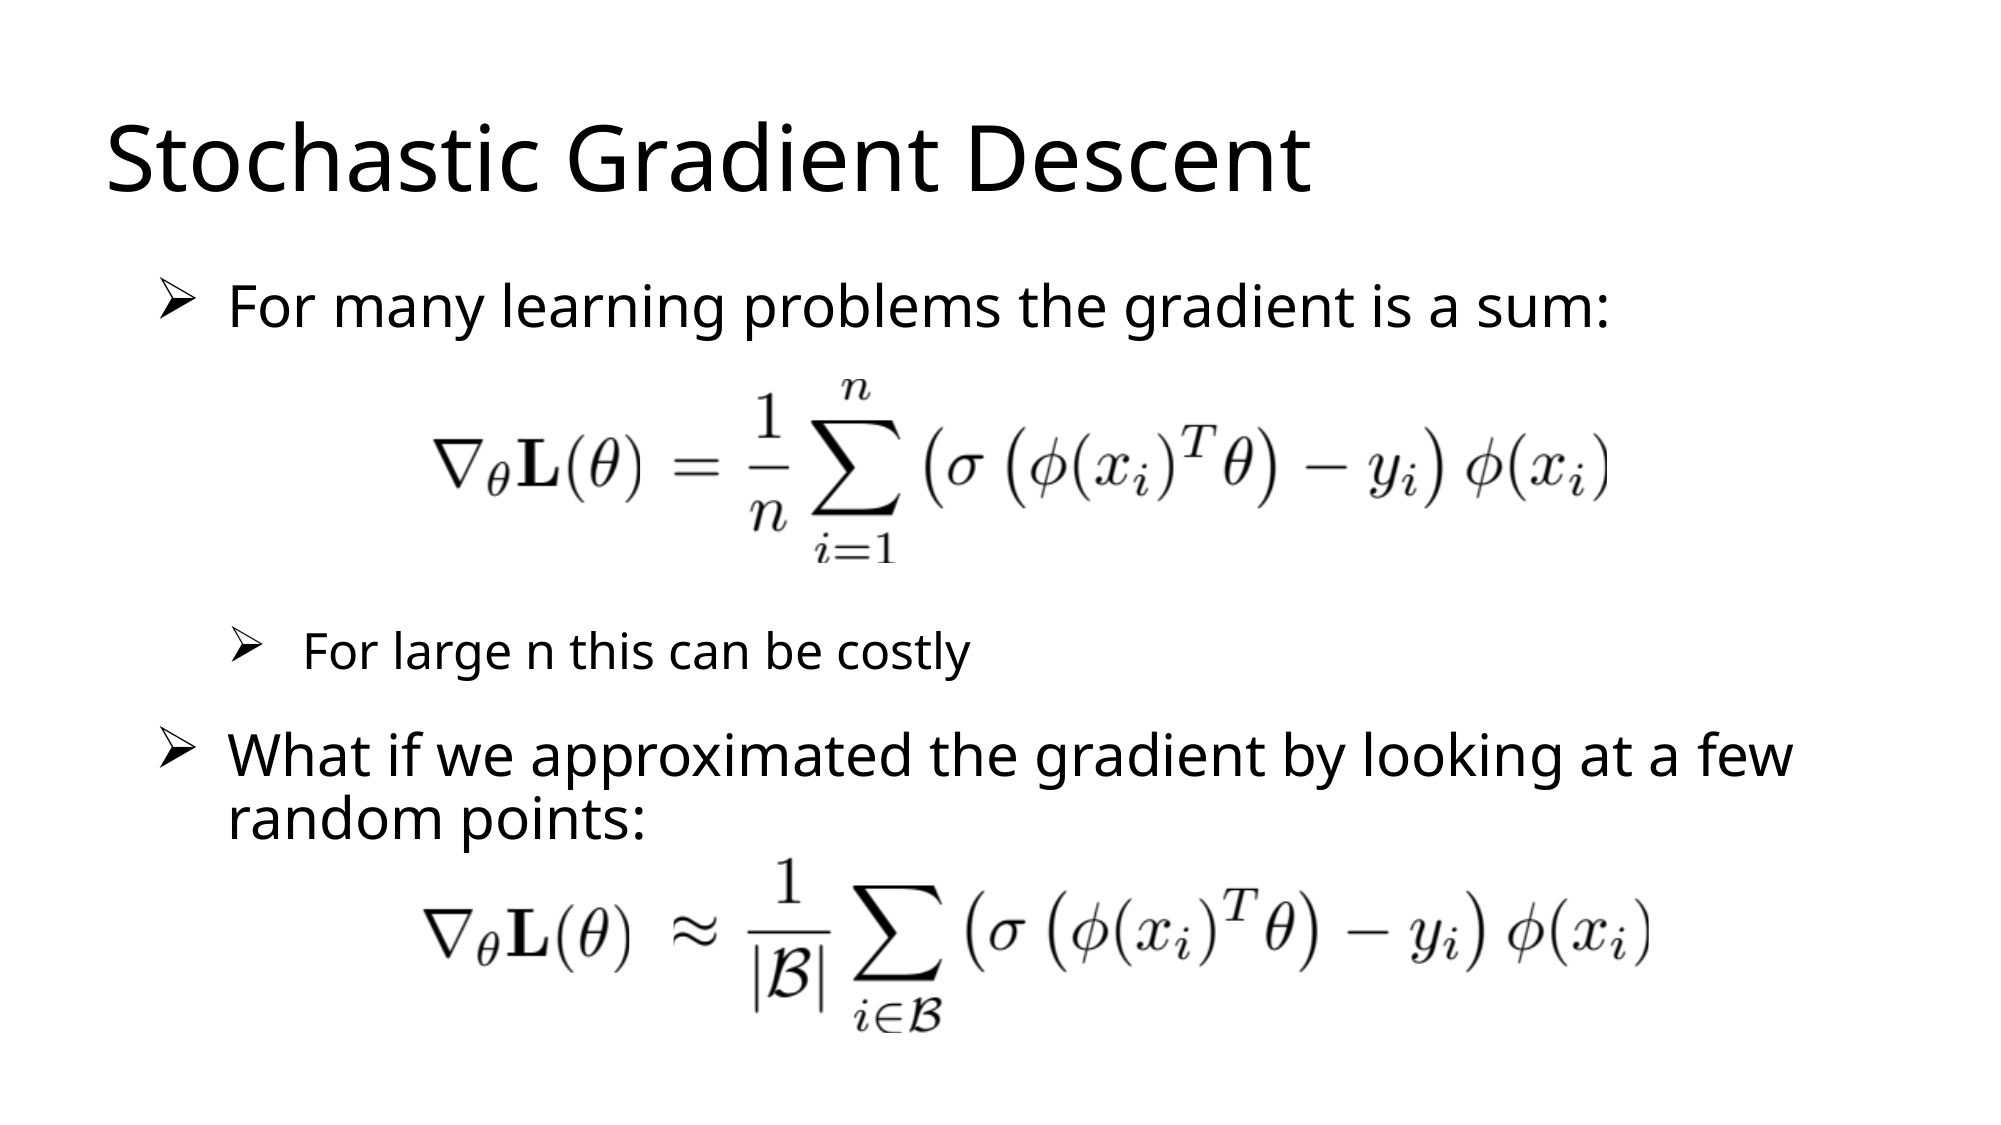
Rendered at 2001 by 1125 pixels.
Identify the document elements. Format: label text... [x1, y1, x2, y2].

picture [420, 903, 630, 973]
picture [431, 433, 641, 503]
picture [673, 857, 1649, 1033]
title Stochastic Gradient Descent [90, 52, 1863, 271]
picture [673, 379, 1607, 563]
list For many learning problems the gradient is a sum: For large n this can be costly What if we approximated the gradient by looking at a few random points: [137, 270, 1863, 986]
